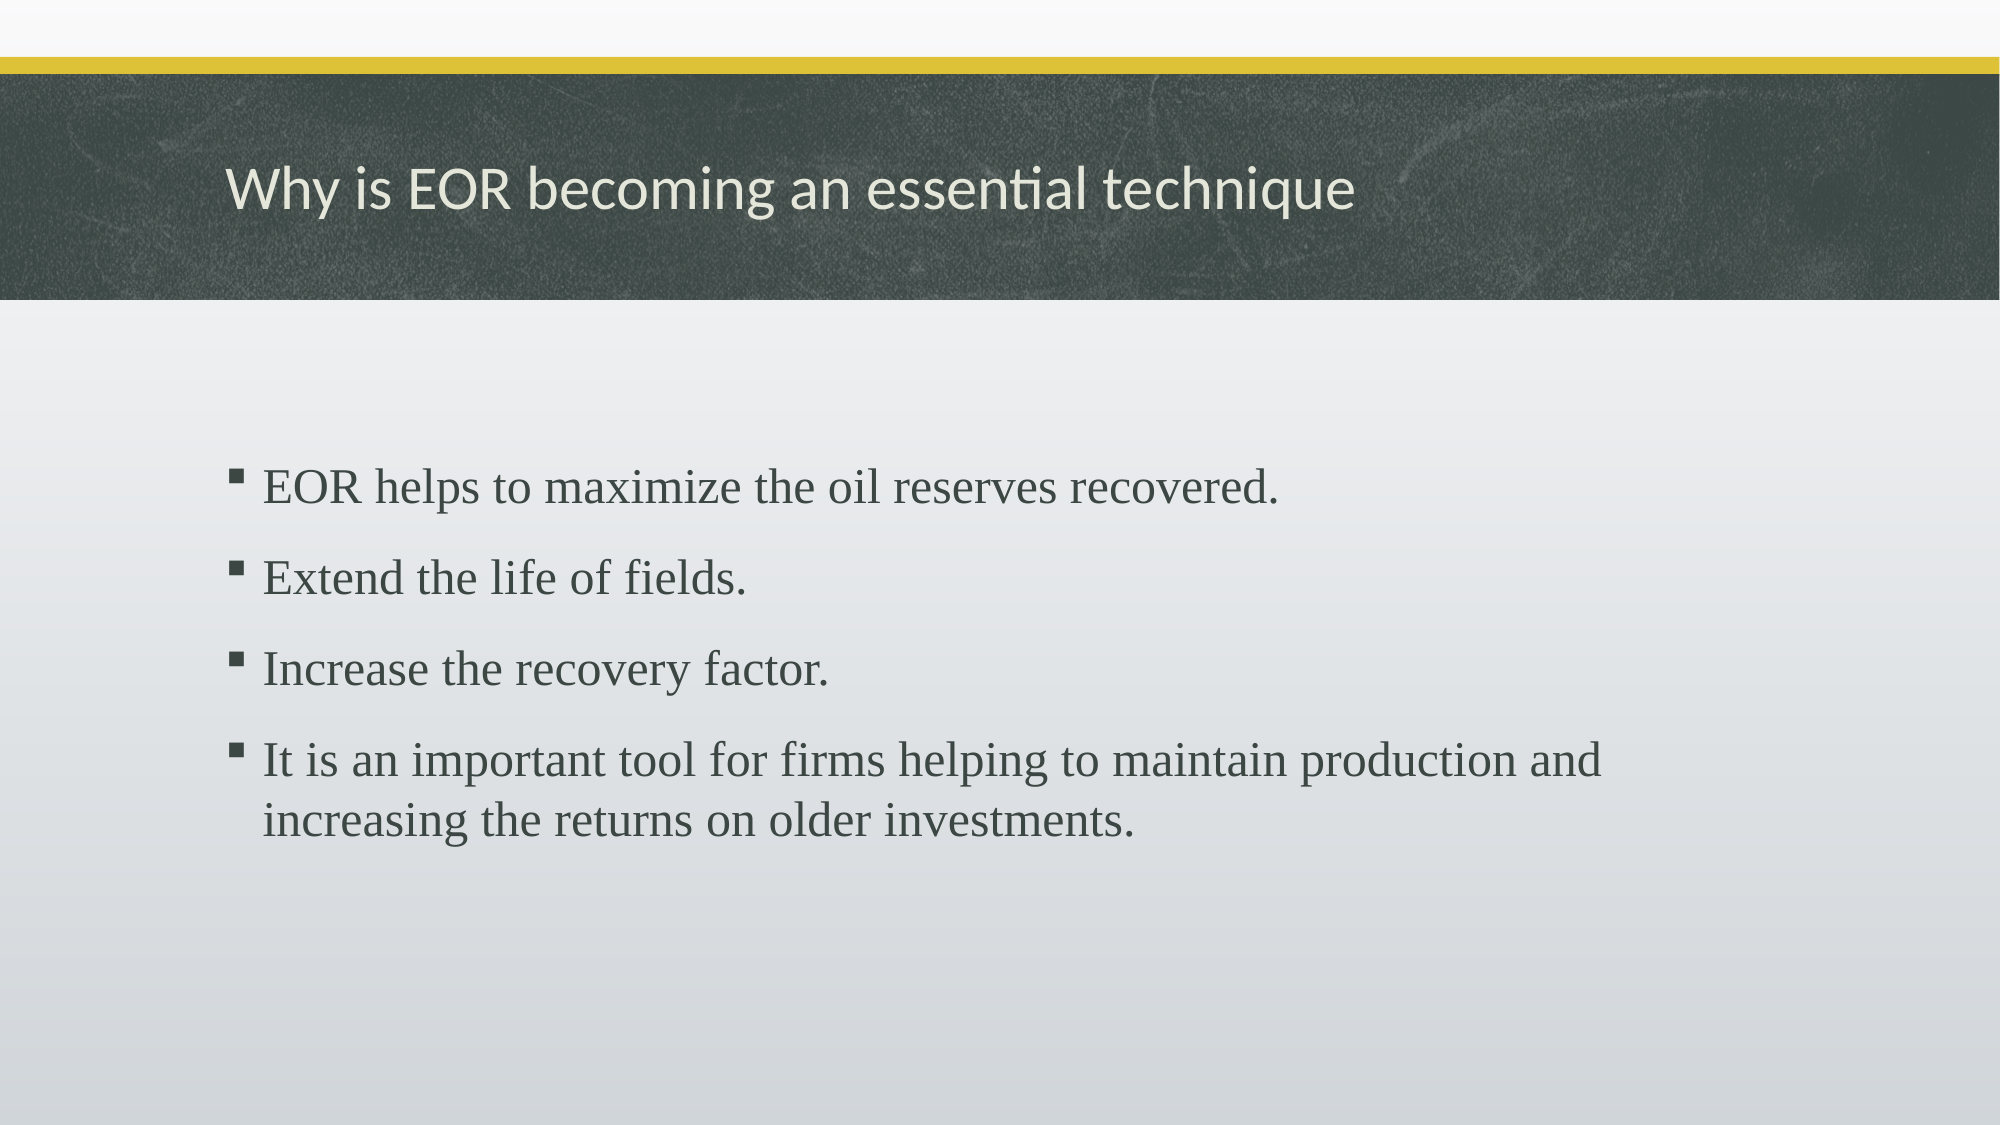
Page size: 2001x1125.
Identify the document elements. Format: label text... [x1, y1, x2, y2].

list EOR helps to maximize the oil reserves recovered. Extend the life of fields. Increase the recovery factor. It is an important tool for firms helping to maintain production and increasing the returns on older investments. [210, 359, 1790, 1049]
title Why is EOR becoming an essential technique [210, 76, 1790, 300]
picture [0, 74, 2000, 300]
